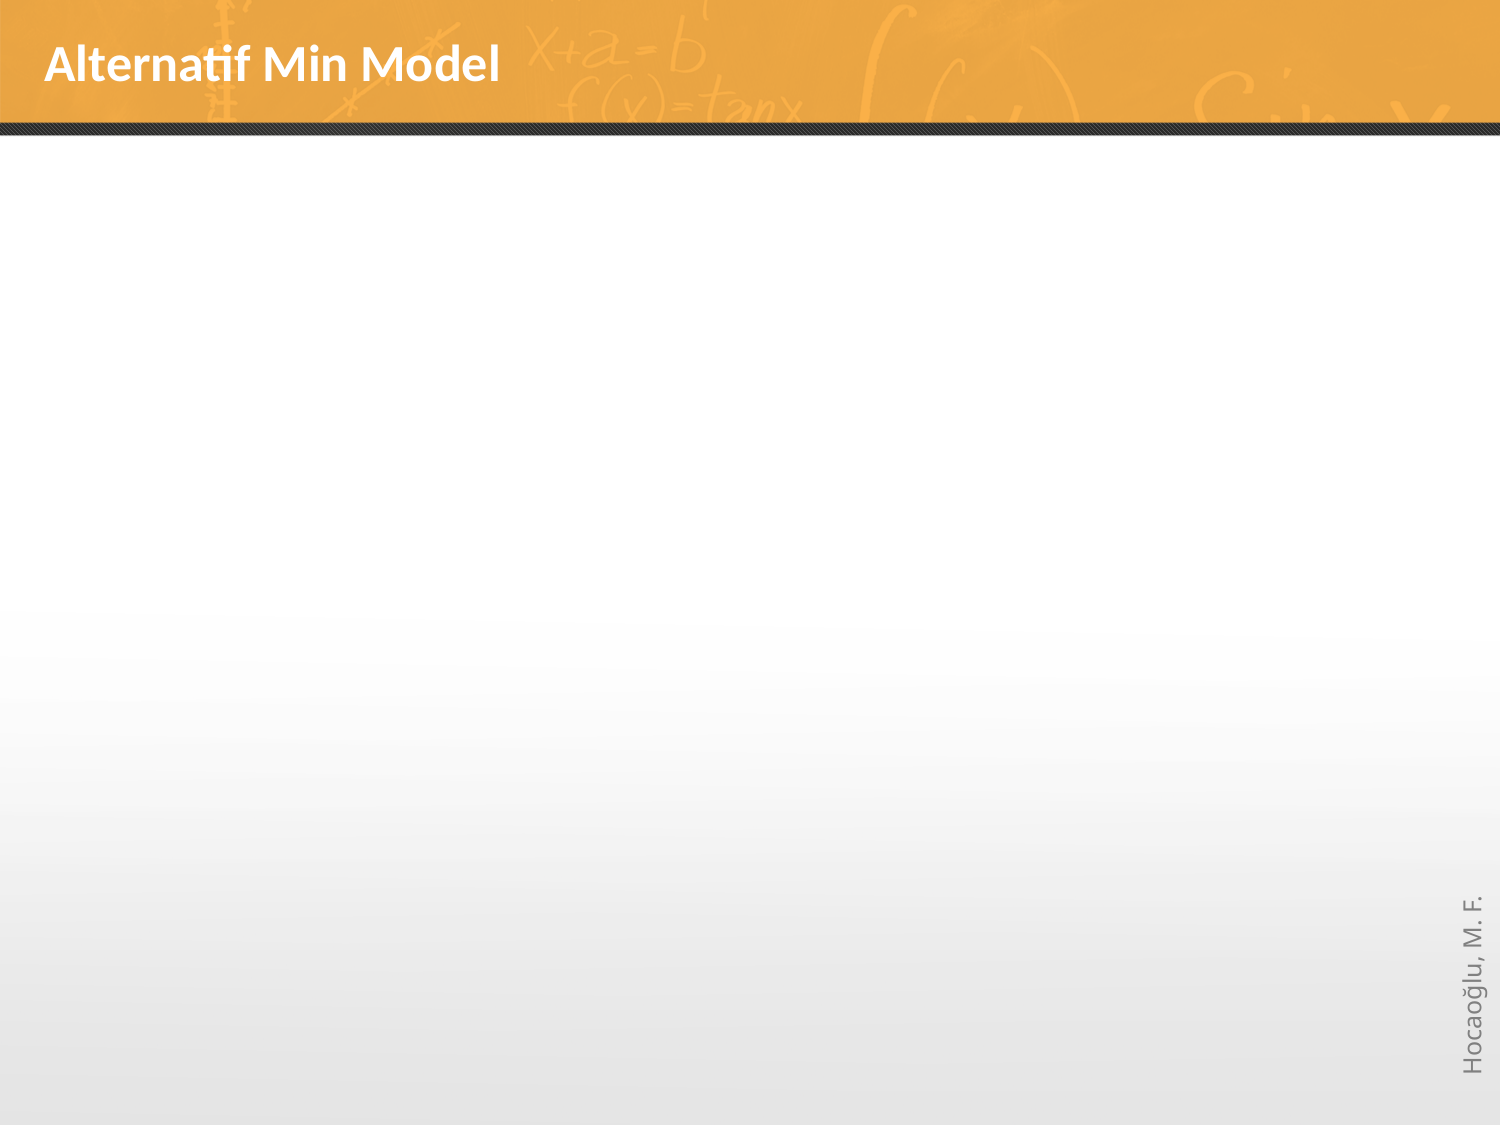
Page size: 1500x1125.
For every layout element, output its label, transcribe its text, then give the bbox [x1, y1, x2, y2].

title Alternatif Min Model [29, 0, 1449, 126]
picture [0, 0, 1500, 1125]
